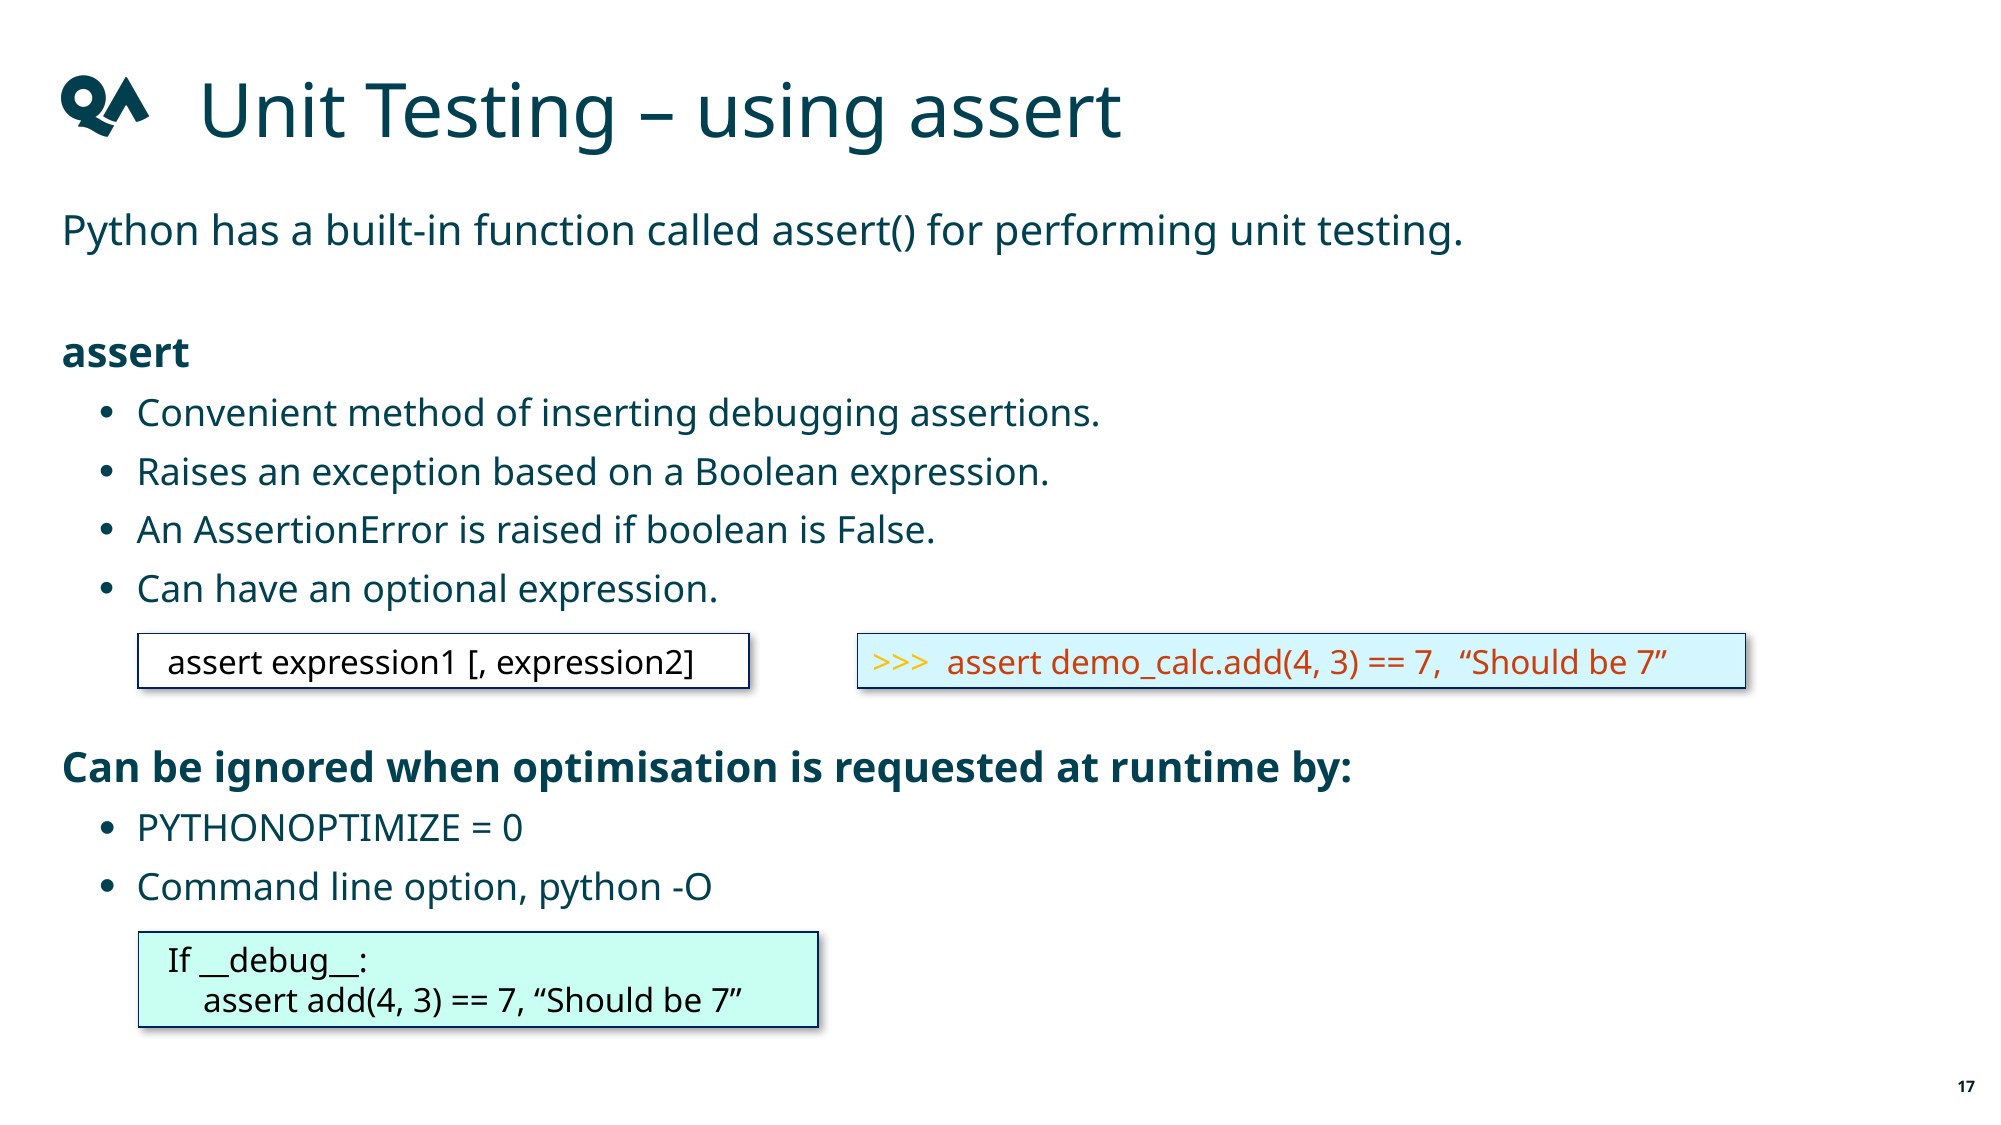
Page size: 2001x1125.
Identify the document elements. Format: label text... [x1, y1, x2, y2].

text_box >>> assert demo_calc.add(4, 3) == 7, “Should be 7” [857, 633, 1746, 689]
list Unit Testing – using assert [198, 62, 1937, 148]
text_box assert expression1 [, expression2] [137, 633, 749, 689]
text_box If __debug__: assert add(4, 3) == 7, “Should be 7” [138, 932, 818, 1027]
list Python has a built-in function called assert() for performing unit testing. assert Convenient method of inserting debugging assertions. Raises an exception based on a Boolean expression. An AssertionError is raised if boolean is False. Can have an optional expression. Can be ignored when optimisation is requested at runtime by: PYTHONOPTIMIZE = 0 Command line option, python -O [61, 203, 1937, 1063]
picture [44, 61, 166, 148]
slide_number 17 [1846, 1068, 1976, 1098]
